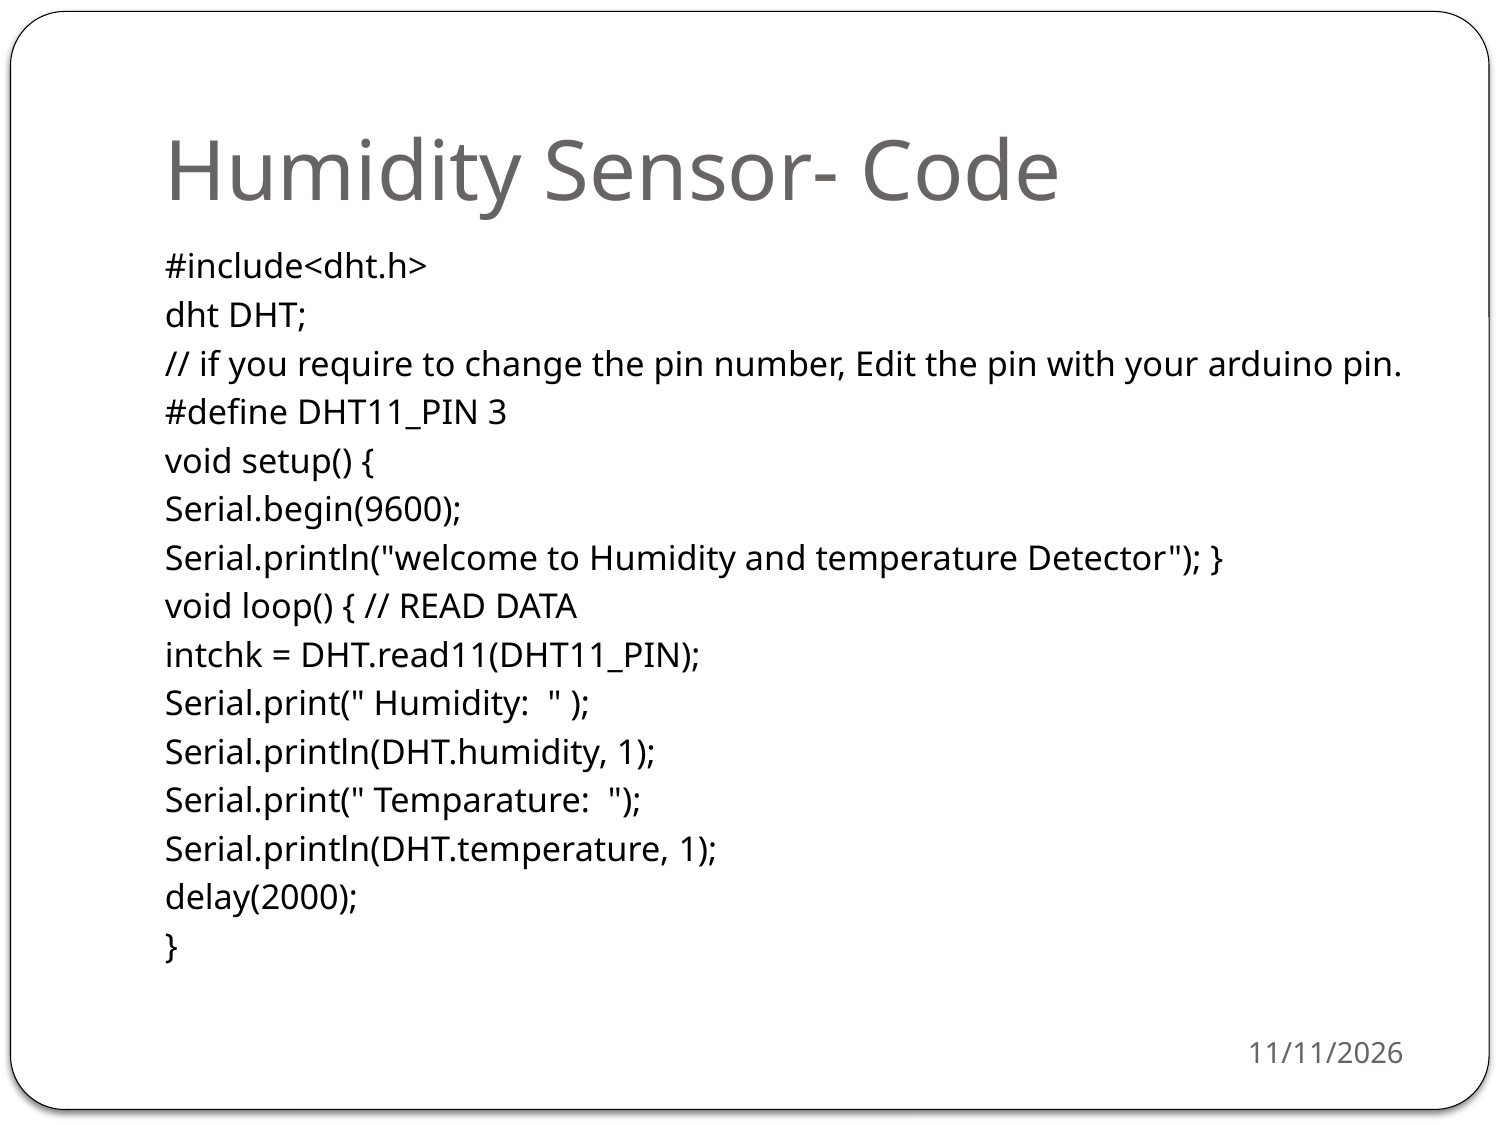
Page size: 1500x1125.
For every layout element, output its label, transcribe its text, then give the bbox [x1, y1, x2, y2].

title Humidity Sensor- Code [150, 45, 1425, 233]
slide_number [1012, 1015, 1419, 1094]
list #include<dht.h> dht DHT; // if you require to change the pin number, Edit the pin with your arduino pin. #define DHT11_PIN 3 void setup() { Serial.begin(9600); Serial.println("welcome to Humidity and temperature Detector"); } void loop() { // READ DATA intchk = DHT.read11(DHT11_PIN); Serial.print(" Humidity: " ); Serial.println(DHT.humidity, 1); Serial.print(" Temparature: "); Serial.println(DHT.temperature, 1); delay(2000); } [150, 237, 1425, 988]
